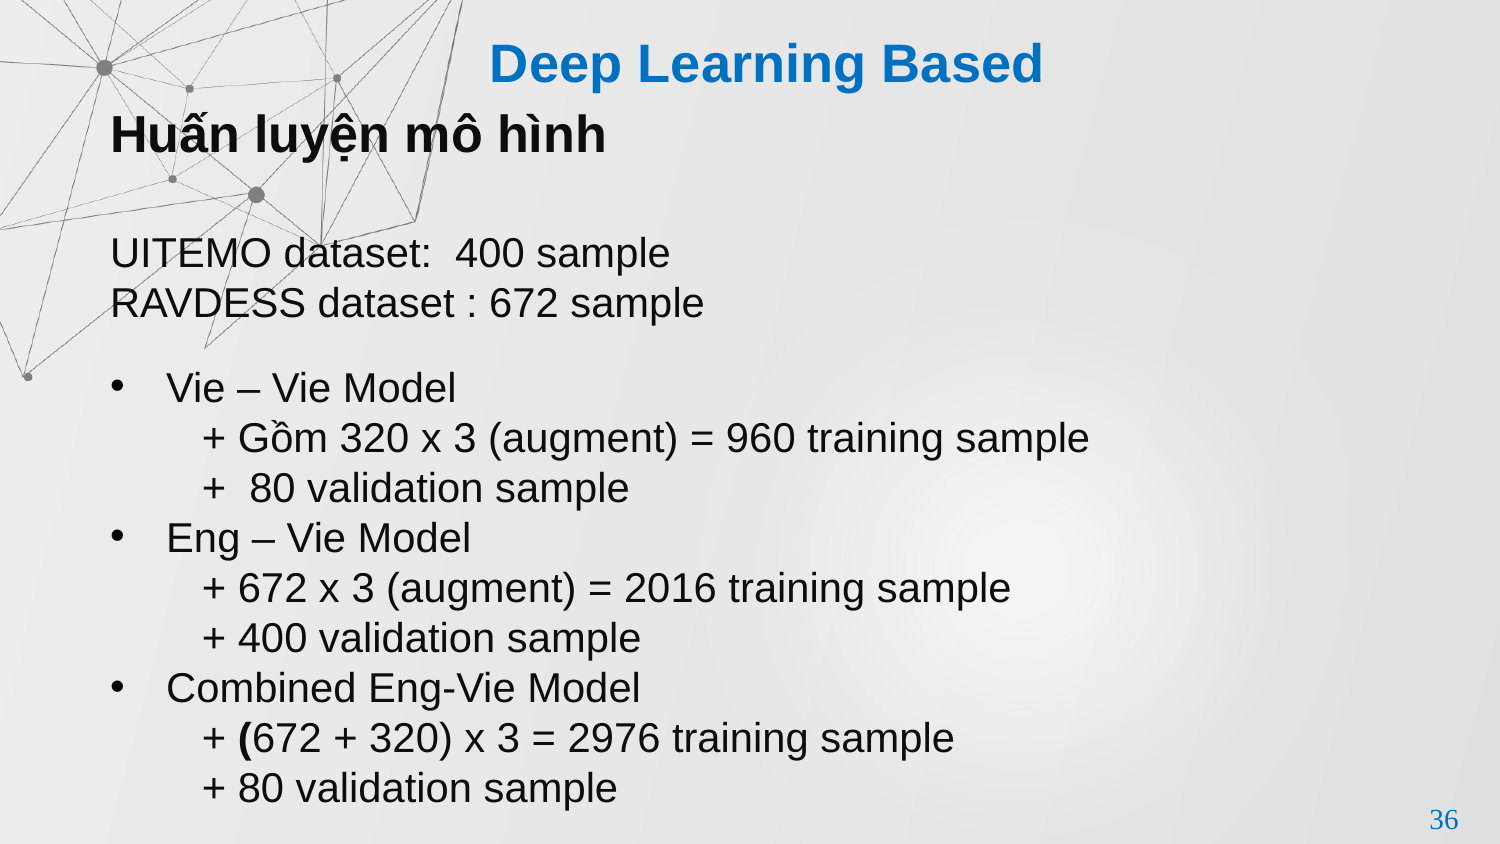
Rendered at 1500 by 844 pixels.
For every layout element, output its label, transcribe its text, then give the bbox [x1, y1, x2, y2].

picture [0, 0, 1500, 844]
text_box 36 [1414, 792, 1482, 843]
text_box Huấn luyện mô hình UITEMO dataset: 400 sample RAVDESS dataset : 672 sample Vie – Vie Model + Gồm 320 x 3 (augment) = 960 training sample + 80 validation sample Eng – Vie Model + 672 x 3 (augment) = 2016 training sample + 400 validation sample Combined Eng-Vie Model + (672 + 320) x 3 = 2976 training sample + 80 validation sample [94, 93, 1378, 819]
text_box Deep Learning Based [340, 13, 1196, 134]
